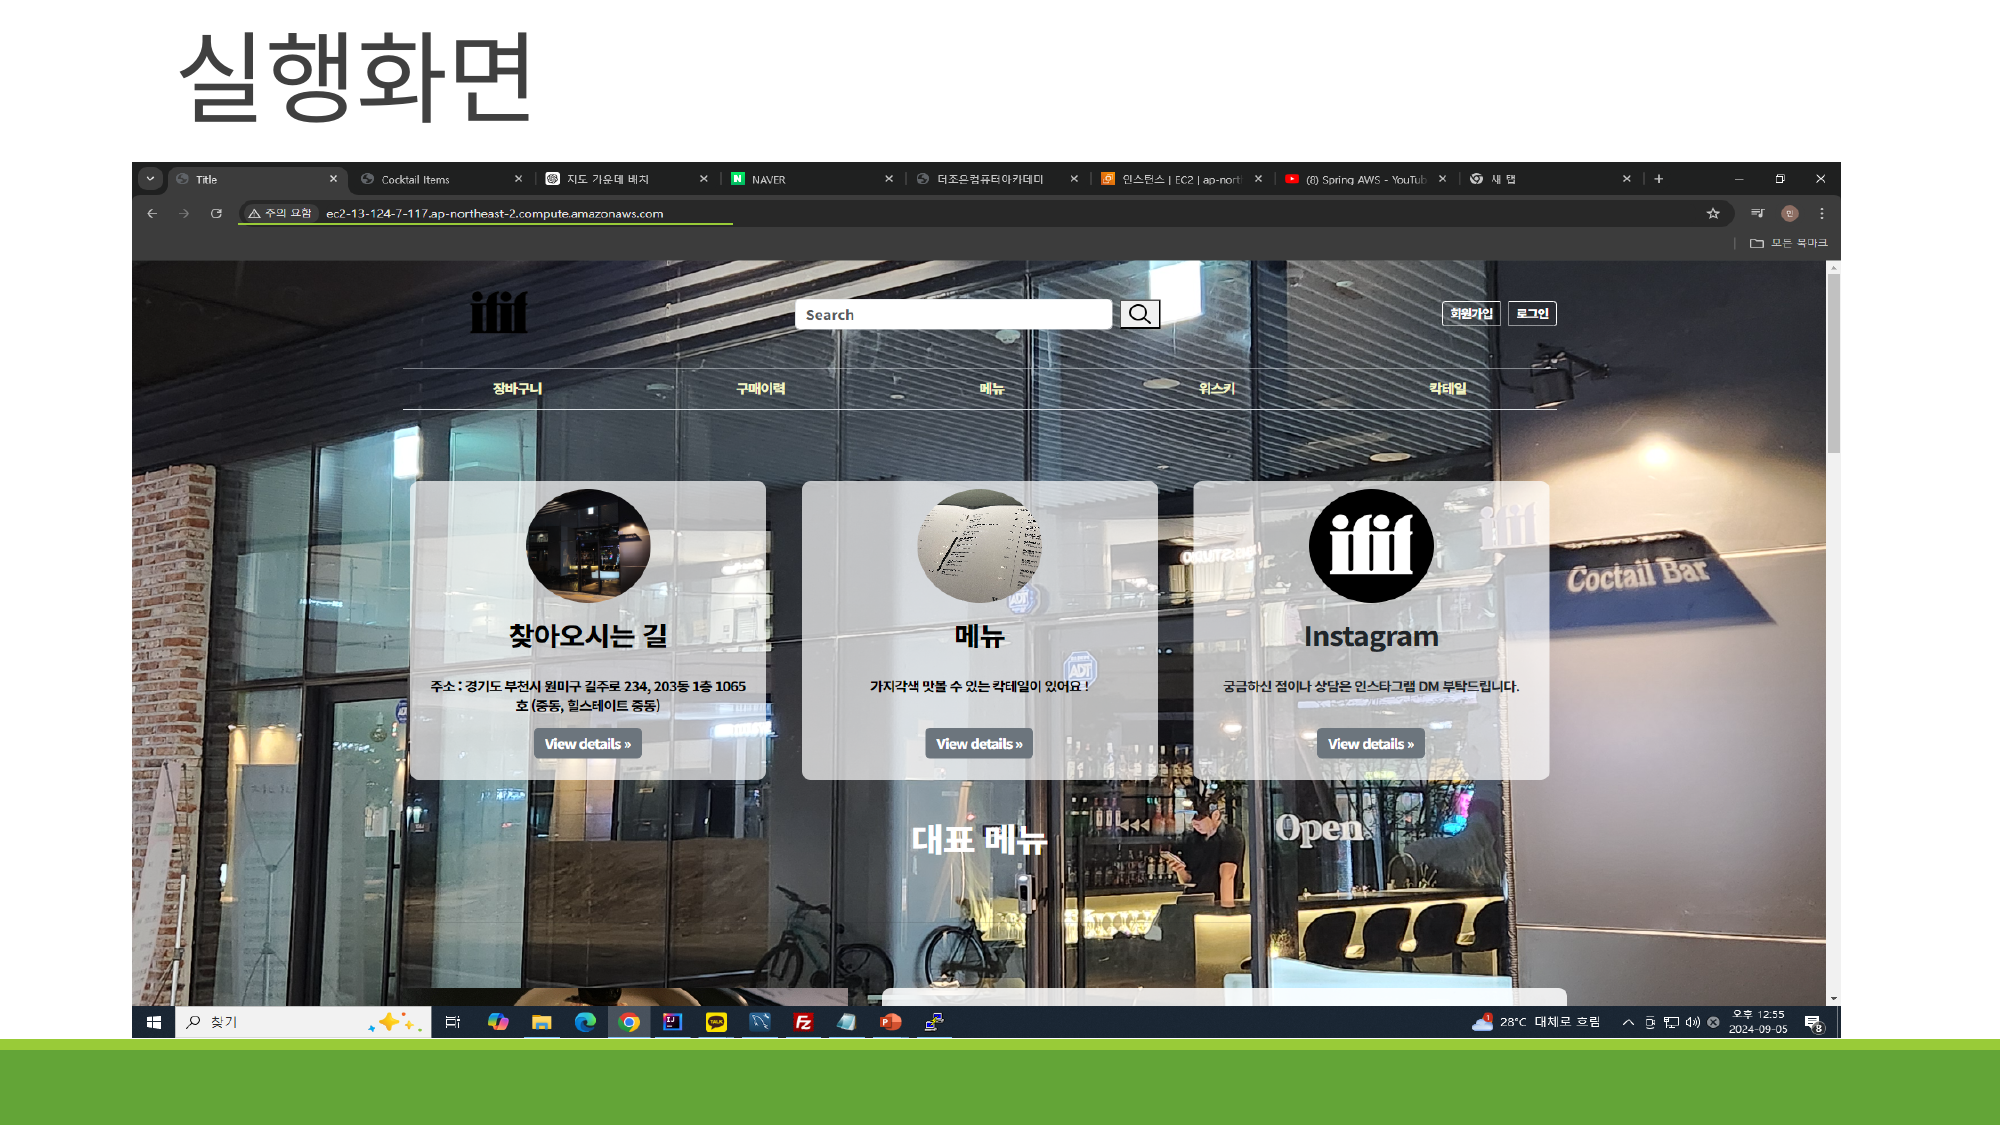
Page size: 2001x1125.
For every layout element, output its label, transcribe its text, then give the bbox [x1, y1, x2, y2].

picture [131, 161, 1841, 1039]
title 실행화면 [159, 25, 1810, 159]
